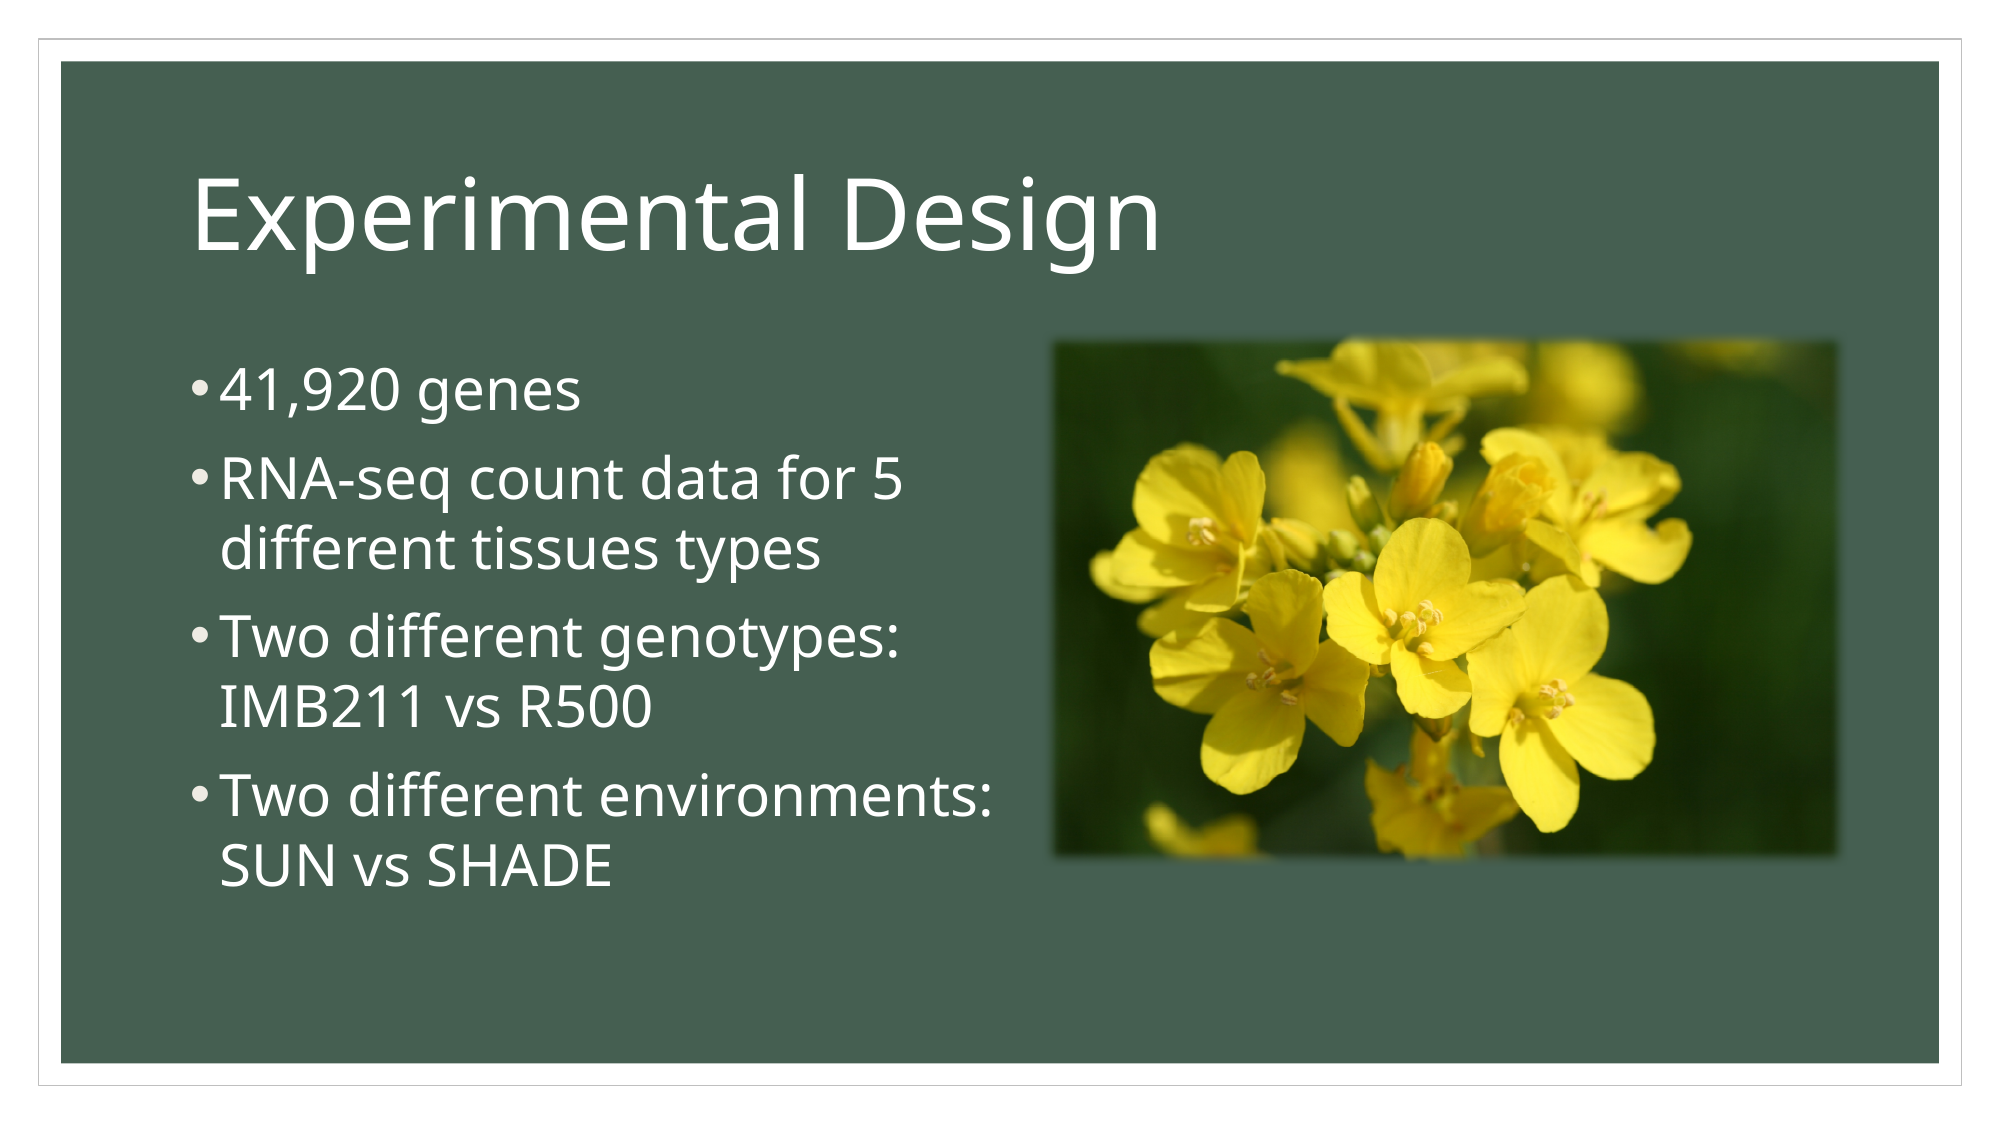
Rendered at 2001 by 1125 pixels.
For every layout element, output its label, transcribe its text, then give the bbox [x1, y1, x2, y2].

list 41,920 genes RNA-seq count data for 5 different tissues types Two different genotypes: IMB211 vs R500 Two different environments: SUN vs SHADE [174, 345, 1106, 990]
picture [1042, 330, 1848, 868]
title Experimental Design [174, 105, 1825, 331]
